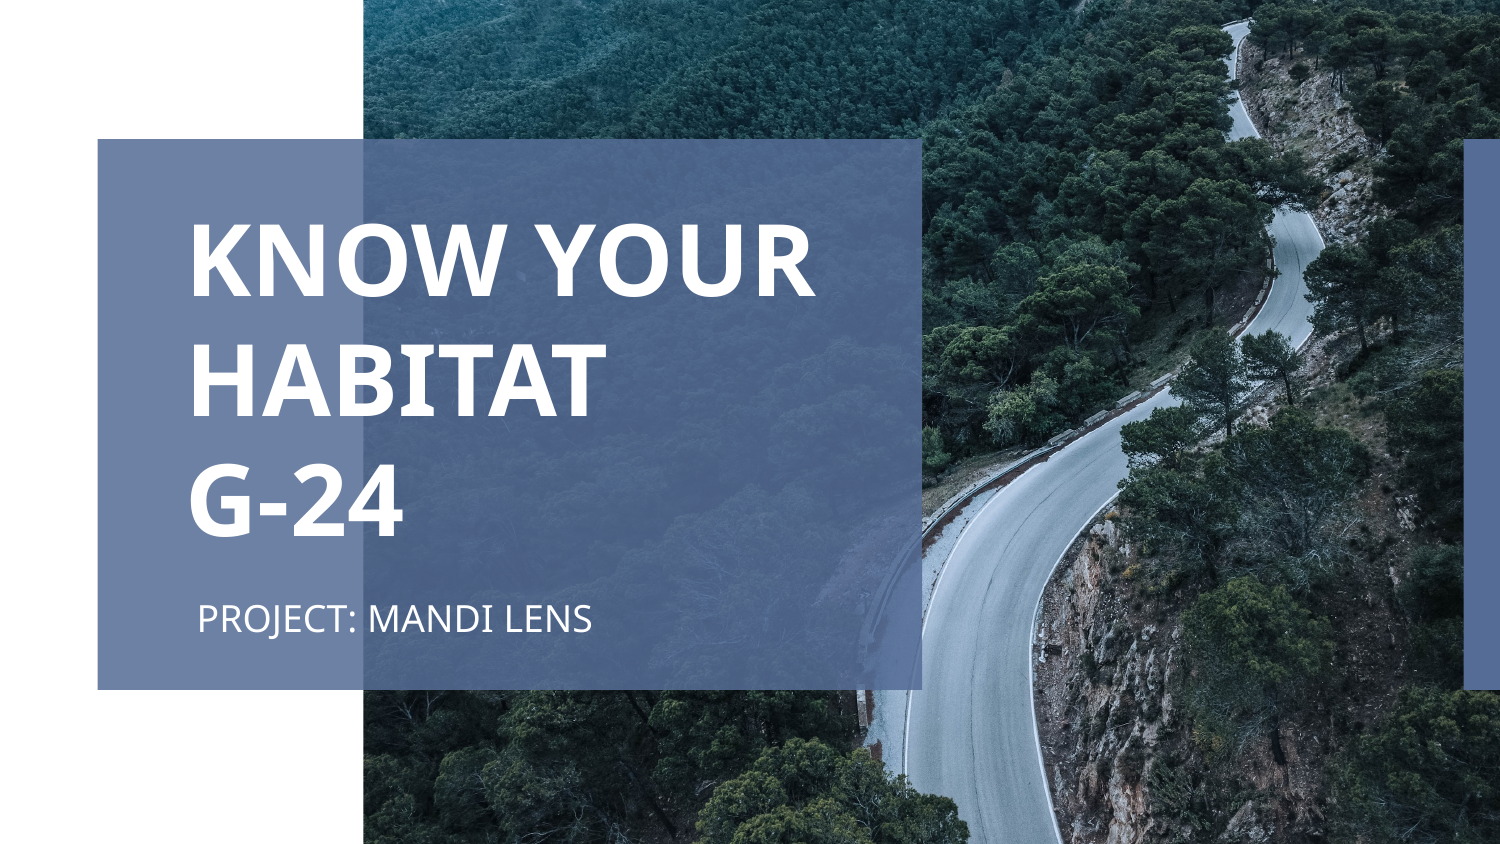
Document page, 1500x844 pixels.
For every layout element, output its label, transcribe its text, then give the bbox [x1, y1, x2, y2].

text_box PROJECT: MANDI LENS [181, 580, 357, 656]
title KNOW YOUR HABITAT G-24 [170, 180, 357, 572]
picture [362, 0, 1500, 844]
text_box [97, 139, 357, 690]
